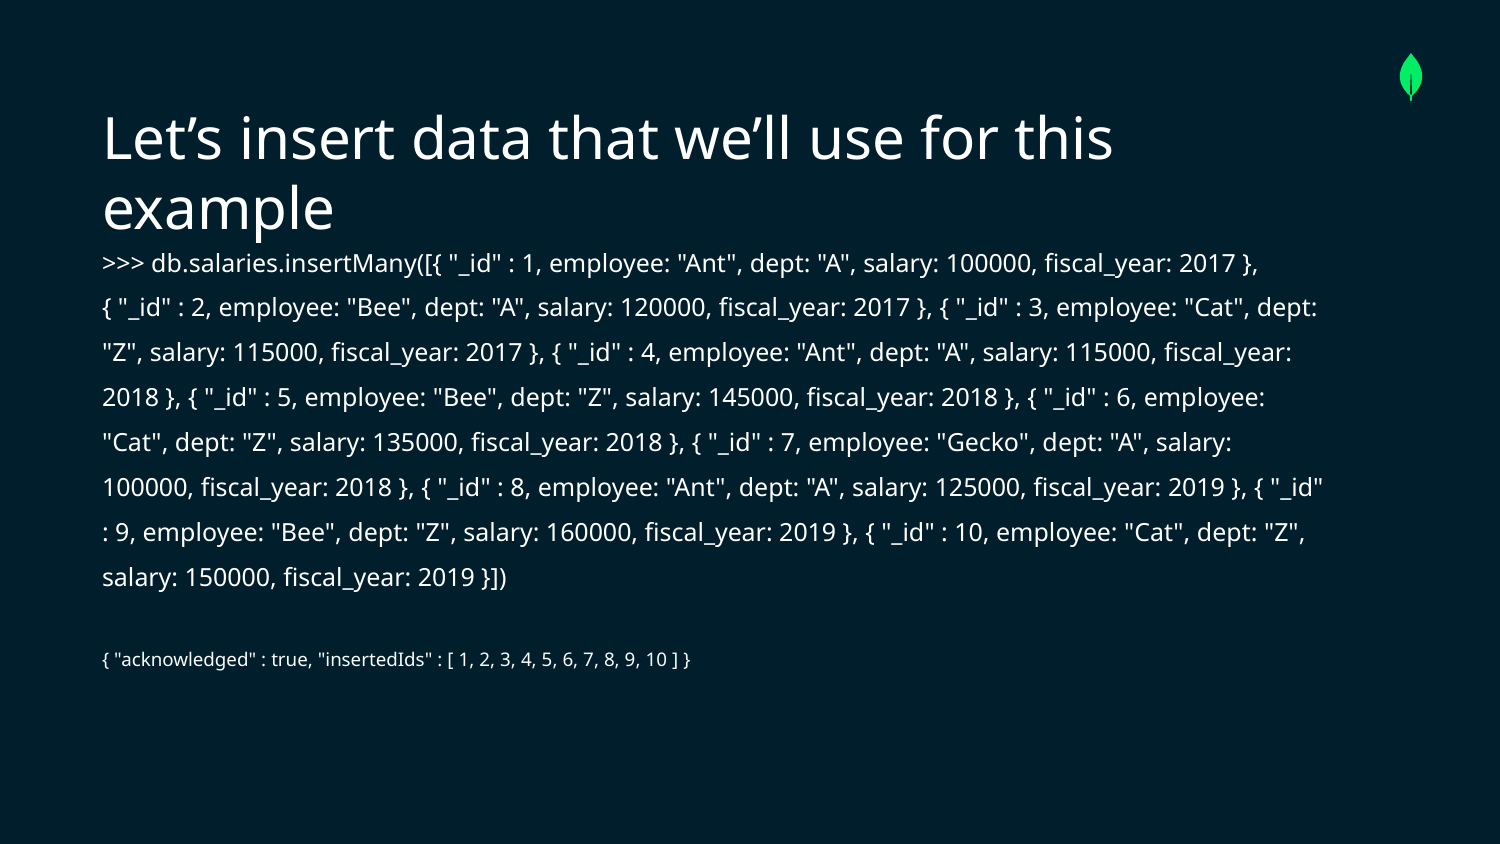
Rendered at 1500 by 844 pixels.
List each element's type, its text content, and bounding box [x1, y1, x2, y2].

title Let’s insert data that we’ll use for this example [102, 100, 1326, 177]
title >>> db.salaries.insertMany([{ "_id" : 1, employee: "Ant", dept: "A", salary: 100000, fiscal_year: 2017 }, { "_id" : 2, employee: "Bee", dept: "A", salary: 120000, fiscal_year: 2017 }, { "_id" : 3, employee: "Cat", dept: "Z", salary: 115000, fiscal_year: 2017 }, { "_id" : 4, employee: "Ant", dept: "A", salary: 115000, fiscal_year: 2018 }, { "_id" : 5, employee: "Bee", dept: "Z", salary: 145000, fiscal_year: 2018 }, { "_id" : 6, employee: "Cat", dept: "Z", salary: 135000, fiscal_year: 2018 }, { "_id" : 7, employee: "Gecko", dept: "A", salary: 100000, fiscal_year: 2018 }, { "_id" : 8, employee: "Ant", dept: "A", salary: 125000, fiscal_year: 2019 }, { "_id" : 9, employee: "Bee", dept: "Z", salary: 160000, fiscal_year: 2019 }, { "_id" : 10, employee: "Cat", dept: "Z", salary: 150000, fiscal_year: 2019 }]) { "acknowledged" : true, "insertedIds" : [ 1, 2, 3, 4, 5, 6, 7, 8, 9, 10 ] } [102, 232, 1326, 731]
